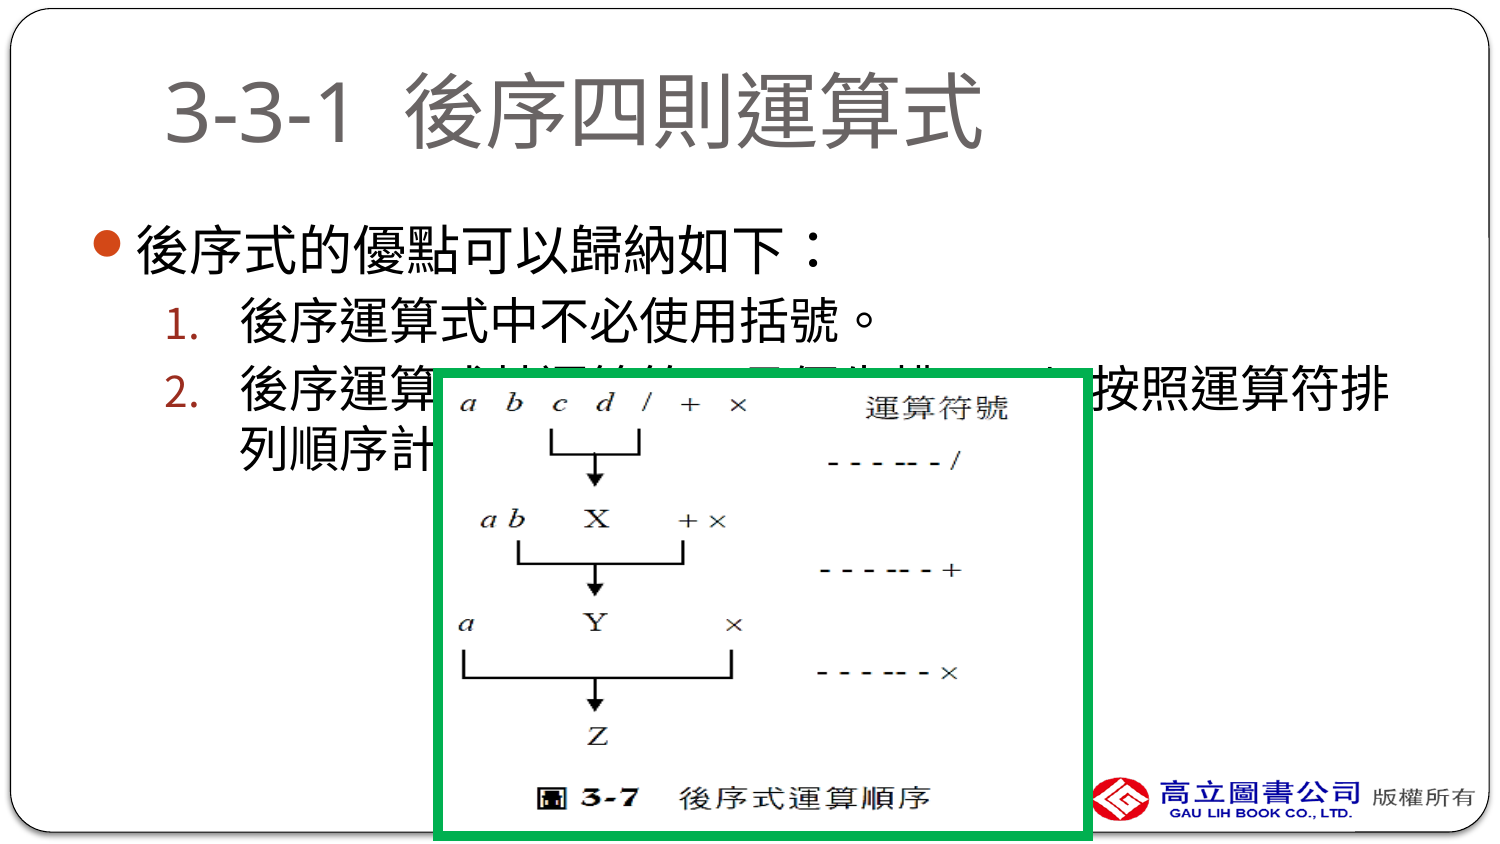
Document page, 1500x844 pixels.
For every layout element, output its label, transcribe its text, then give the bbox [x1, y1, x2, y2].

picture [1093, 770, 1500, 827]
list 後序式的優點可以歸納如下： 後序運算式中不必使用括號。 後序運算式其運算符不具優先權，一切按照運算符排列順序計算。 [75, 209, 1425, 767]
picture [442, 377, 1084, 832]
title 3-3-1 後序四則運算式 [150, 33, 1425, 175]
